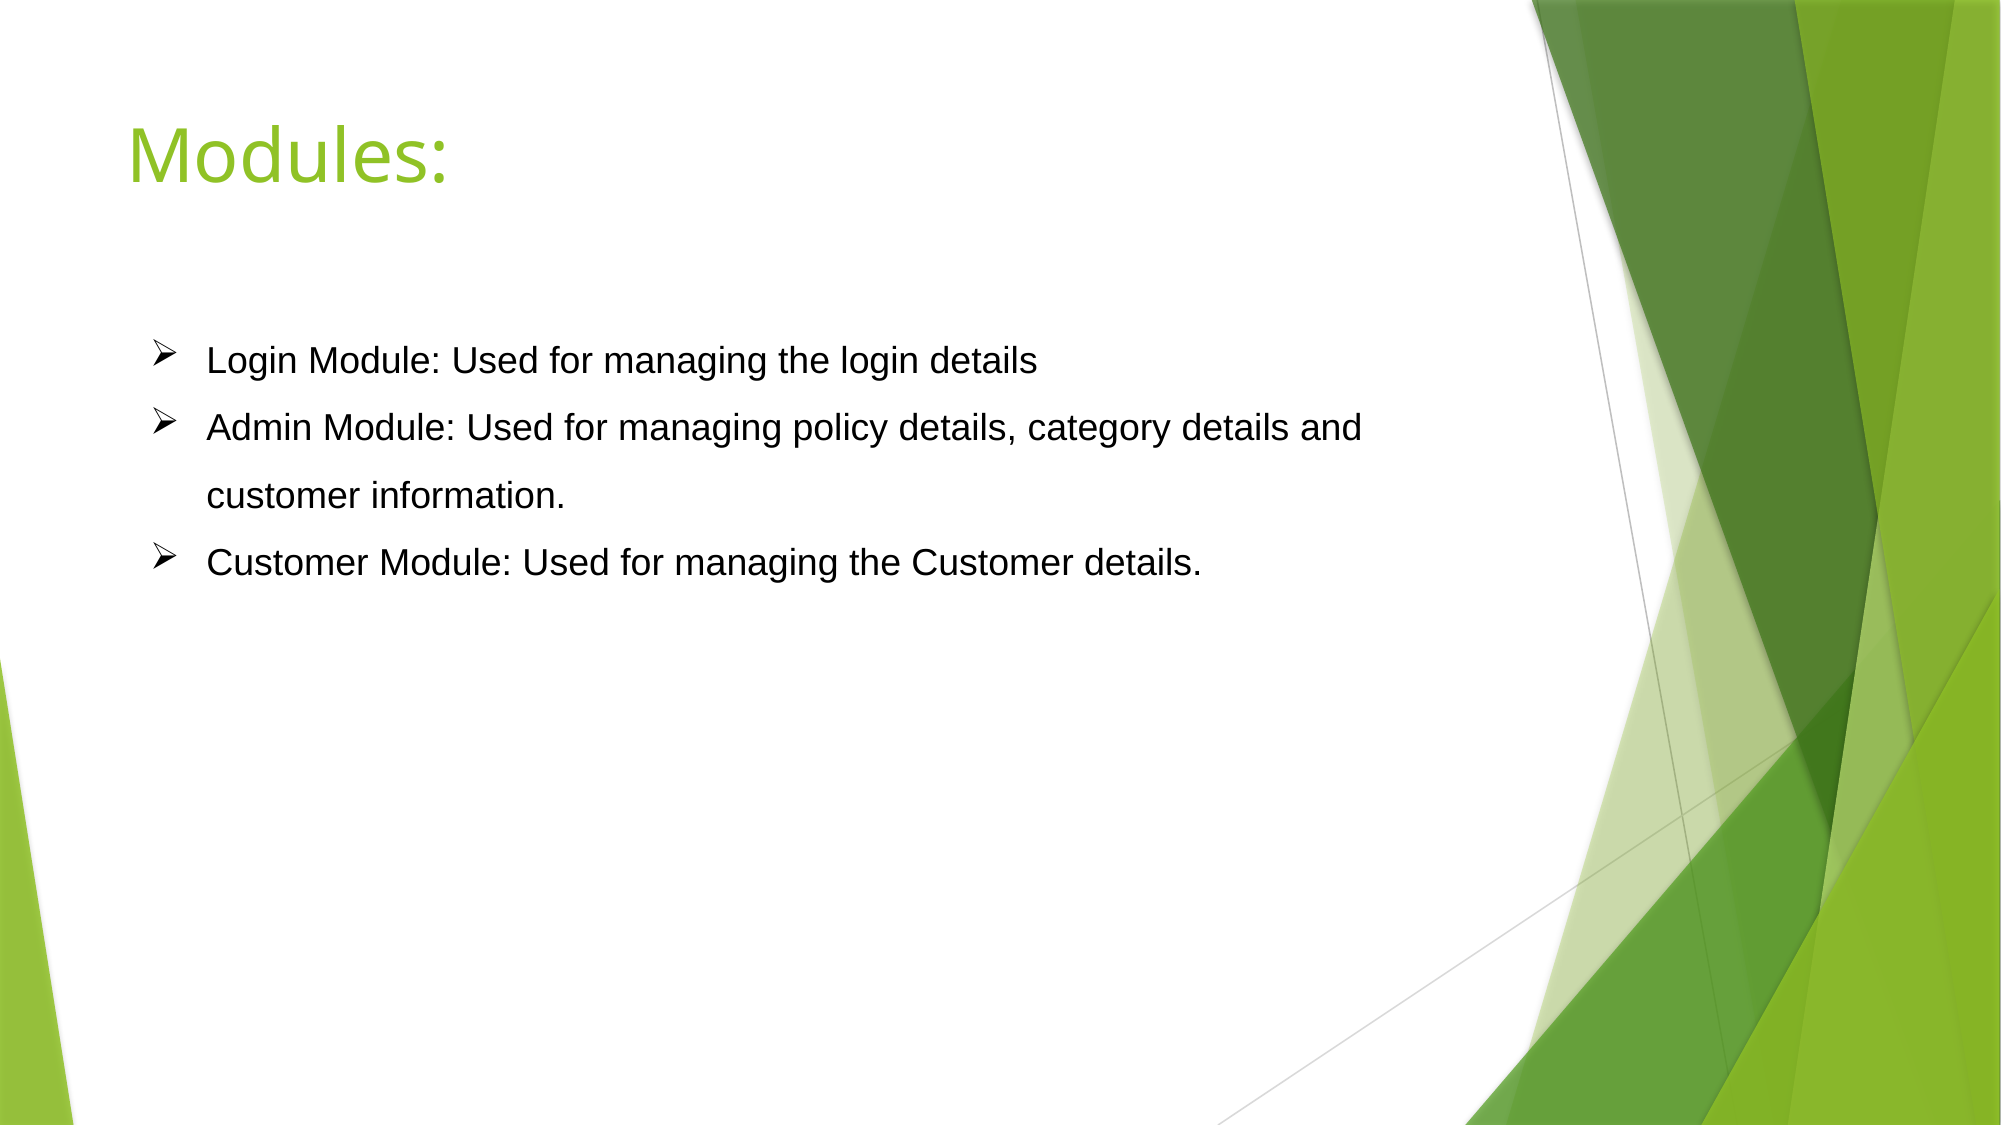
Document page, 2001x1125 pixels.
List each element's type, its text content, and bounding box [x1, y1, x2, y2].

title Modules: [111, 99, 1522, 317]
text_box Login Module: Used for managing the login details Admin Module: Used for managing policy details, category details and customer information. Customer Module: Used for managing the Customer details. [135, 305, 1497, 591]
